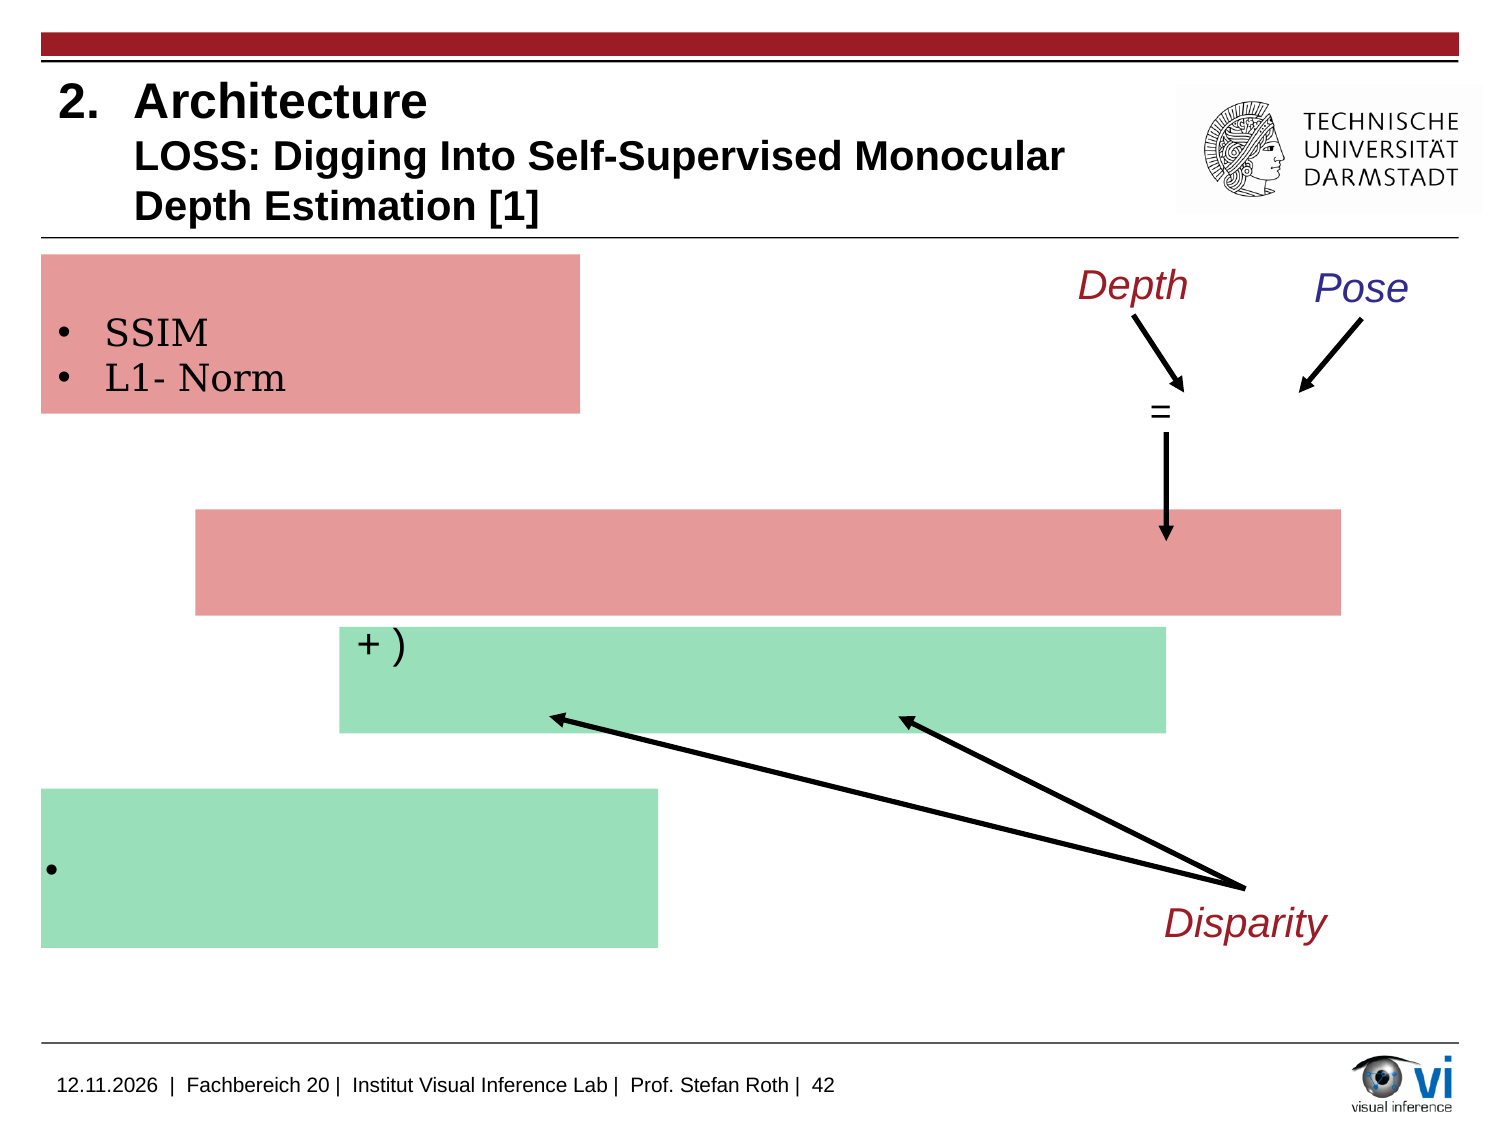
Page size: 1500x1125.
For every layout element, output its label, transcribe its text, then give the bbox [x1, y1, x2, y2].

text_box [548, 716, 1246, 890]
title Architecture LOSS: Digging Into Self-Supervised Monocular Depth Estimation [1] [58, 79, 1149, 218]
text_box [1298, 319, 1363, 394]
text_box [337, 625, 1168, 735]
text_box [1133, 315, 1185, 393]
picture [1351, 1055, 1500, 1112]
text_box Depth [1062, 250, 1204, 315]
picture [1175, 84, 1483, 214]
text_box [193, 507, 1343, 618]
text_box [39, 252, 582, 416]
text_box [39, 787, 660, 950]
text_box Disparity [1149, 888, 1342, 954]
text_box Pose [1299, 253, 1425, 319]
